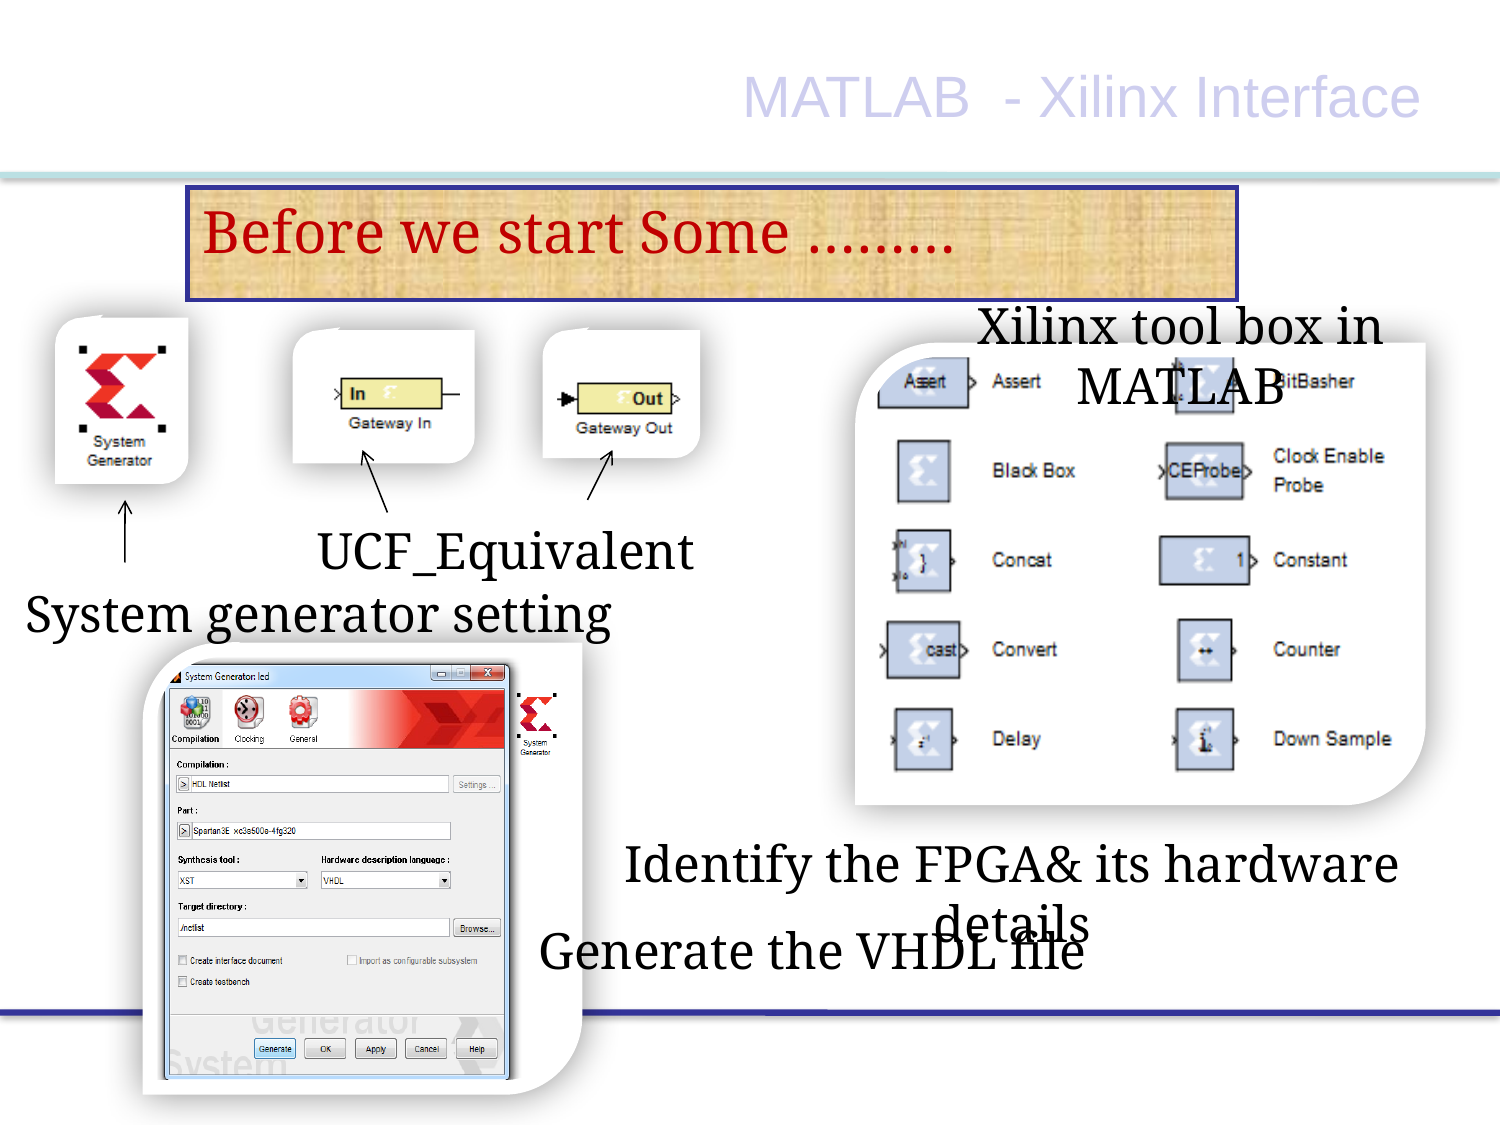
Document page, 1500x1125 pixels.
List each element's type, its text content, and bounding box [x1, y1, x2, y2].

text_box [574, 462, 626, 488]
picture [862, 349, 1419, 799]
text_box Generate the VHDL file [579, 912, 1125, 988]
picture [62, 324, 182, 477]
text_box Xilinx tool box in MATLAB [862, 287, 1500, 423]
text_box System generator setting [0, 574, 638, 650]
text_box UCF_Equivalent [287, 512, 725, 588]
text_box Before we start Some ……… [185, 185, 1239, 302]
title MATLAB - Xilinx Interface [99, 0, 1438, 173]
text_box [343, 468, 407, 494]
text_box Generate your desired pulse between 700us to 2000us using the press button & 7 Segment modules provided to you [99, 177, 1438, 181]
picture [149, 649, 576, 1088]
picture [299, 337, 468, 457]
text_box Identify the FPGA& its hardware details [579, 824, 1500, 960]
picture [549, 337, 694, 452]
